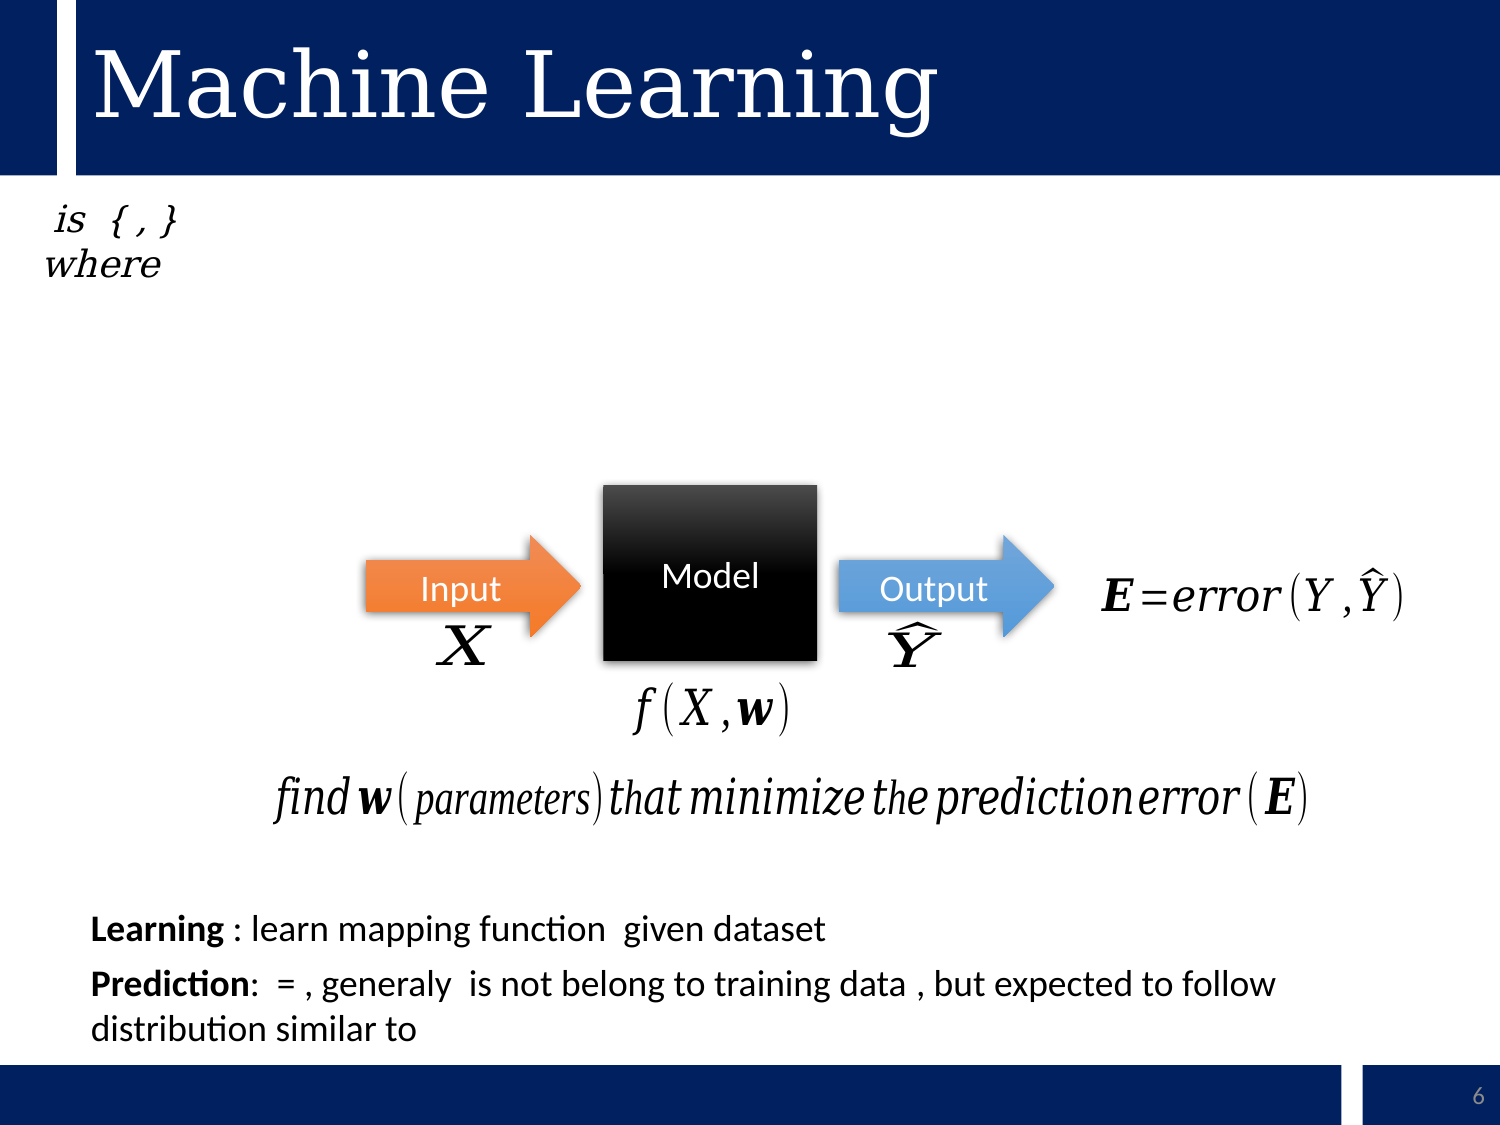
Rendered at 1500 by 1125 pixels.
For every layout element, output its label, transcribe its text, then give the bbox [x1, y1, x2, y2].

text_box Output [839, 534, 1055, 638]
footer [0, 1065, 1342, 1125]
title Machine Learning [76, 0, 1500, 176]
text_box Model [603, 485, 818, 661]
text_box Input [366, 534, 582, 638]
slide_number 6 [1362, 1065, 1500, 1125]
